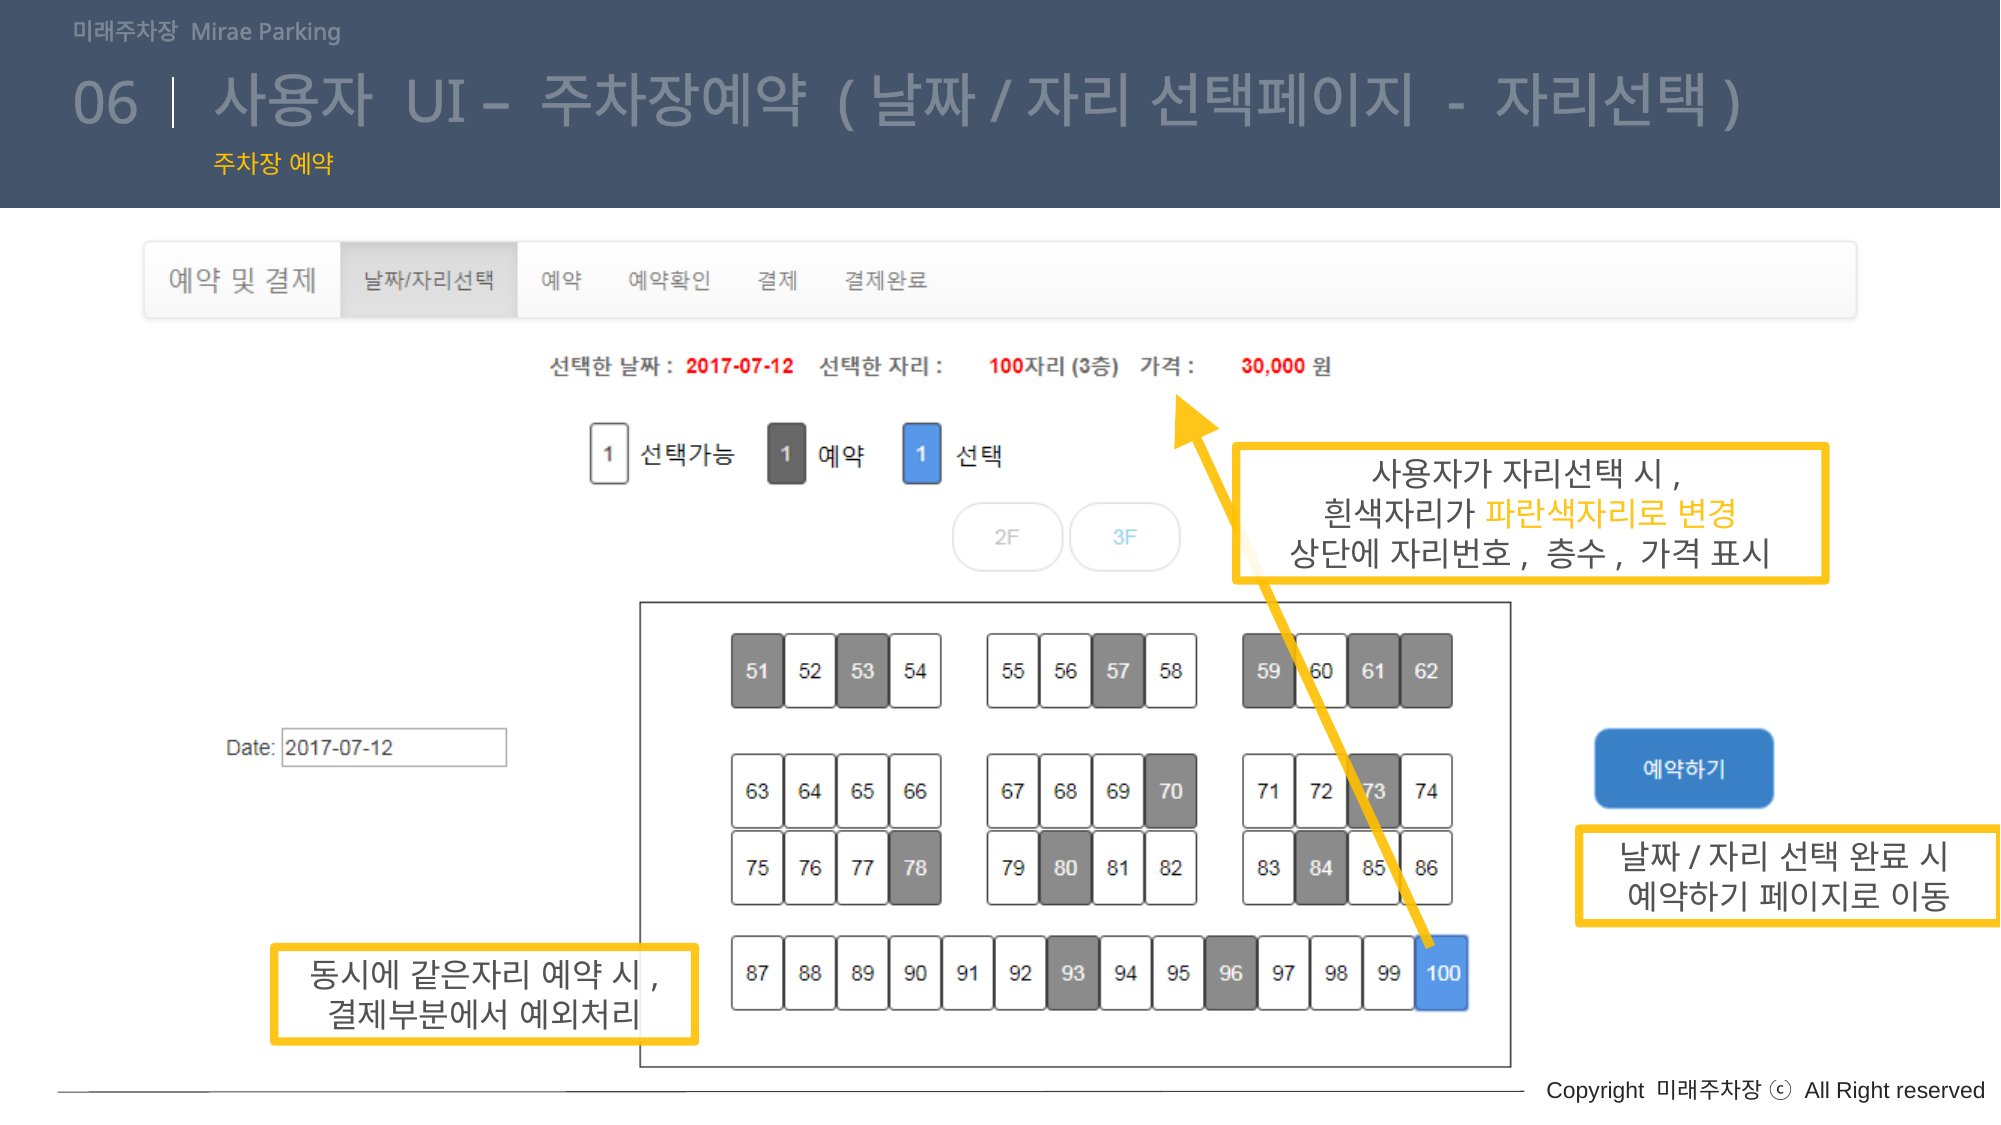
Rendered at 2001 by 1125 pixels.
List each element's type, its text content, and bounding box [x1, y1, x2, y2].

title 사용자 UI – 주차장예약 (날짜/자리 선택페이지 - 자리선택) [198, 63, 1776, 143]
picture [135, 235, 1865, 1080]
list 미래주차장 Mirae Parking [57, 12, 407, 53]
list 주차장 예약 [198, 147, 883, 184]
list 06 [57, 65, 199, 144]
text_box 날짜/자리 선택 완료 시 예약하기 페이지로 이동 [1865, 828, 2000, 924]
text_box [1176, 393, 1431, 947]
